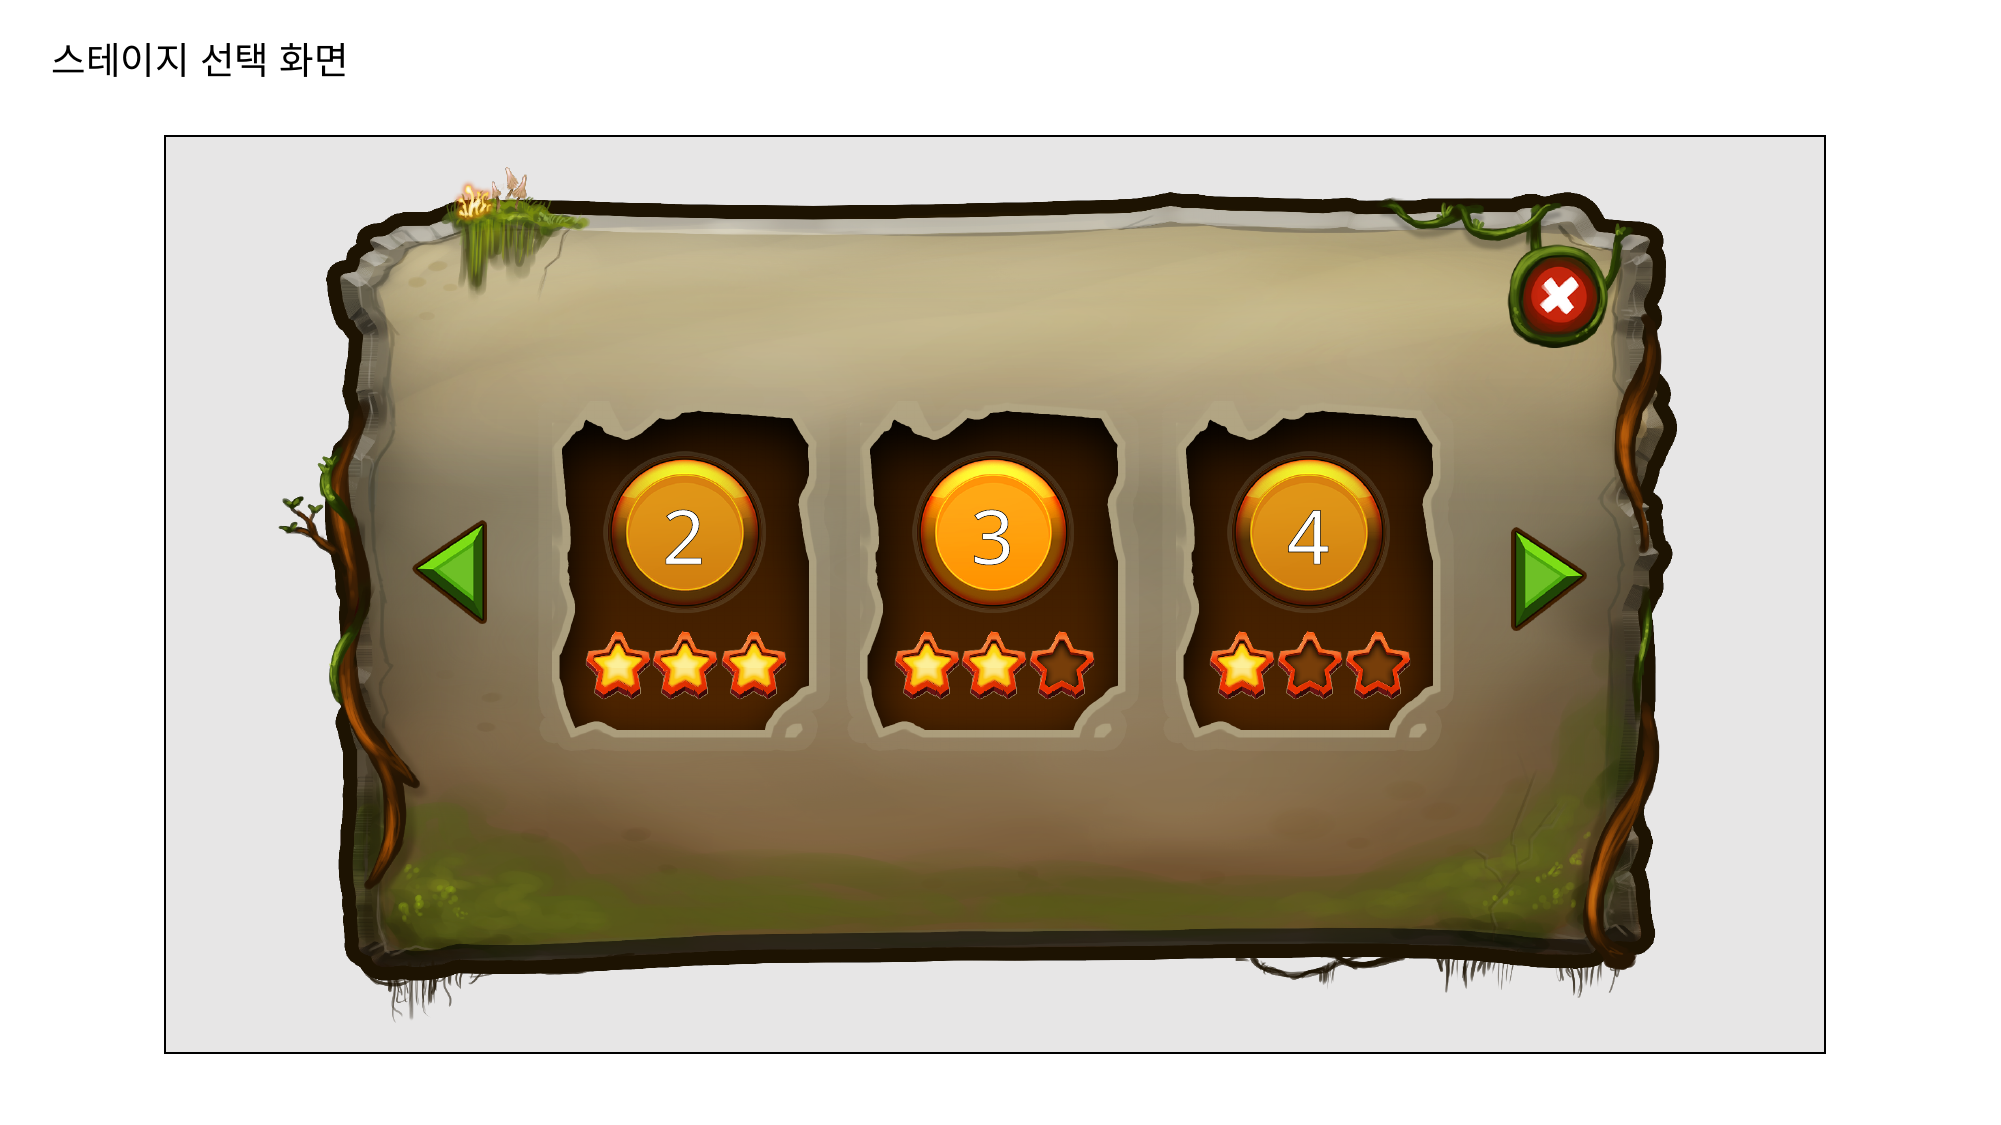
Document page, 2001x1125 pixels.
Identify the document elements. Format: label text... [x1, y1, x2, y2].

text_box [846, 387, 1139, 757]
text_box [538, 387, 830, 757]
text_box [1162, 387, 1454, 757]
text_box 스테이지 선택 화면 [37, 29, 420, 90]
text_box [164, 135, 1826, 1054]
picture [278, 166, 1711, 1023]
